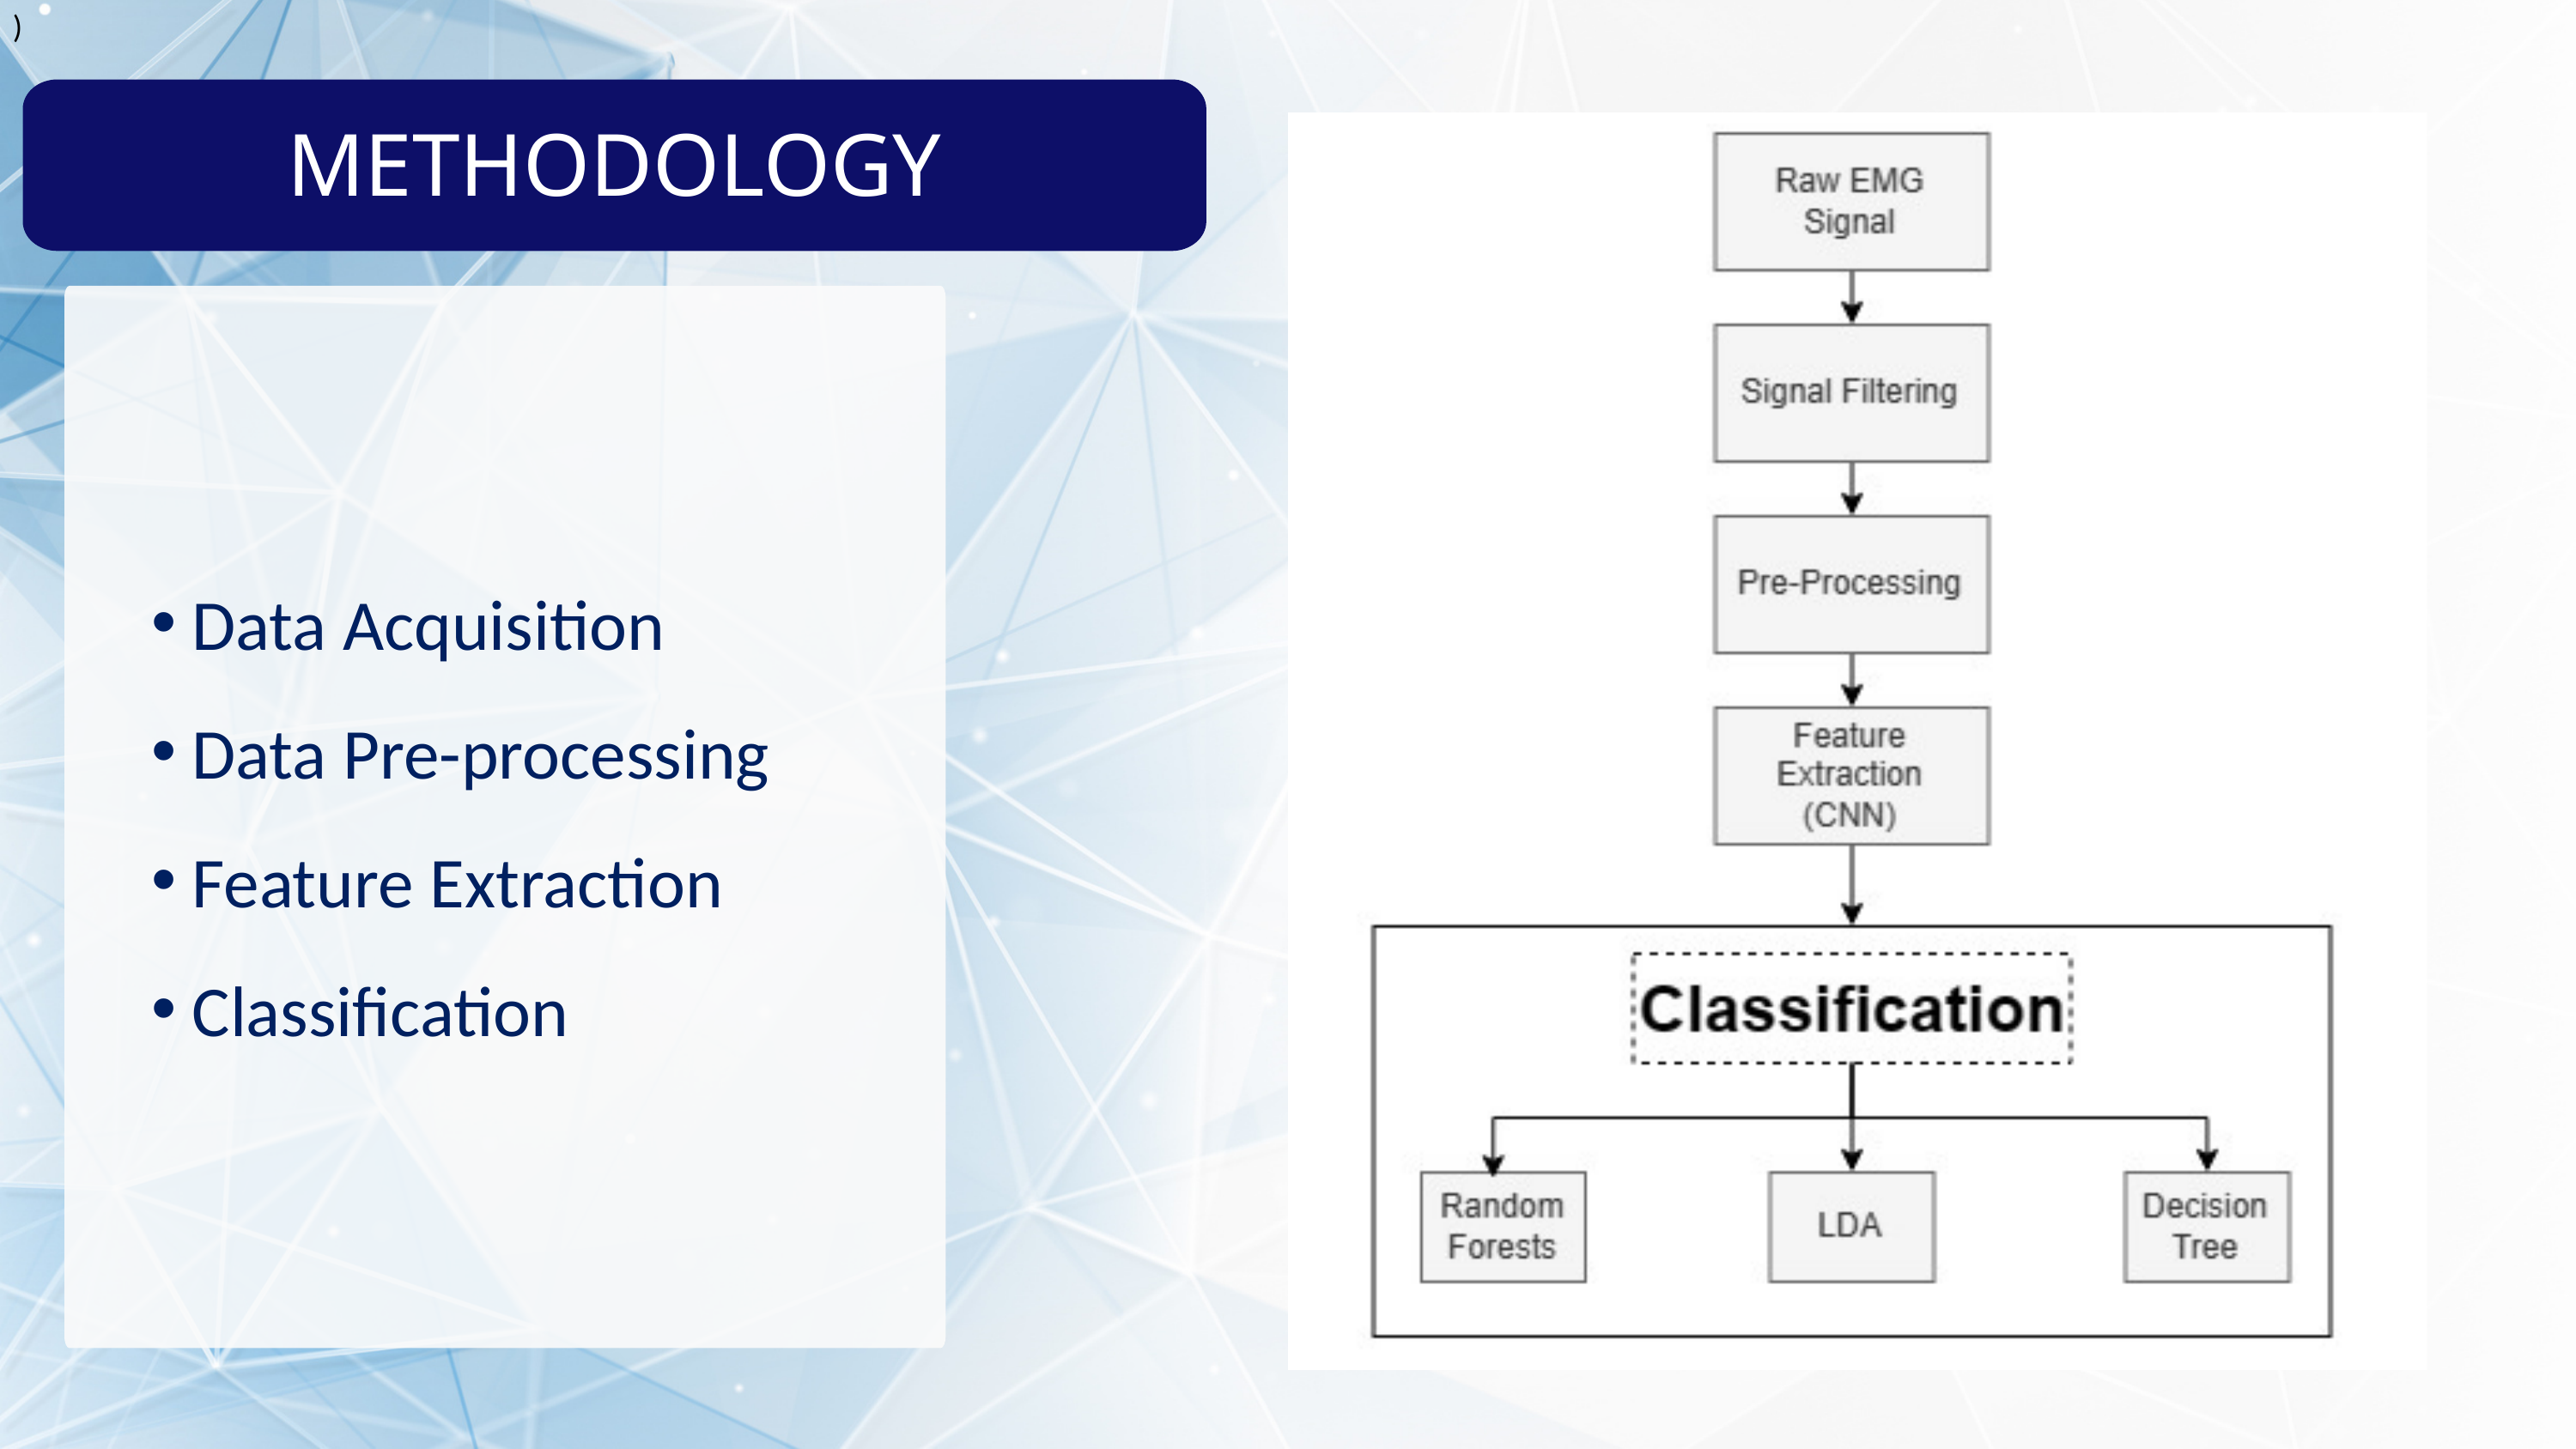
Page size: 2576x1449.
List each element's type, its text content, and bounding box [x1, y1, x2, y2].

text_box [22, 57, 1266, 252]
picture [1287, 112, 2427, 1370]
text_box ) [0, 0, 2576, 1449]
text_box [64, 285, 946, 1349]
